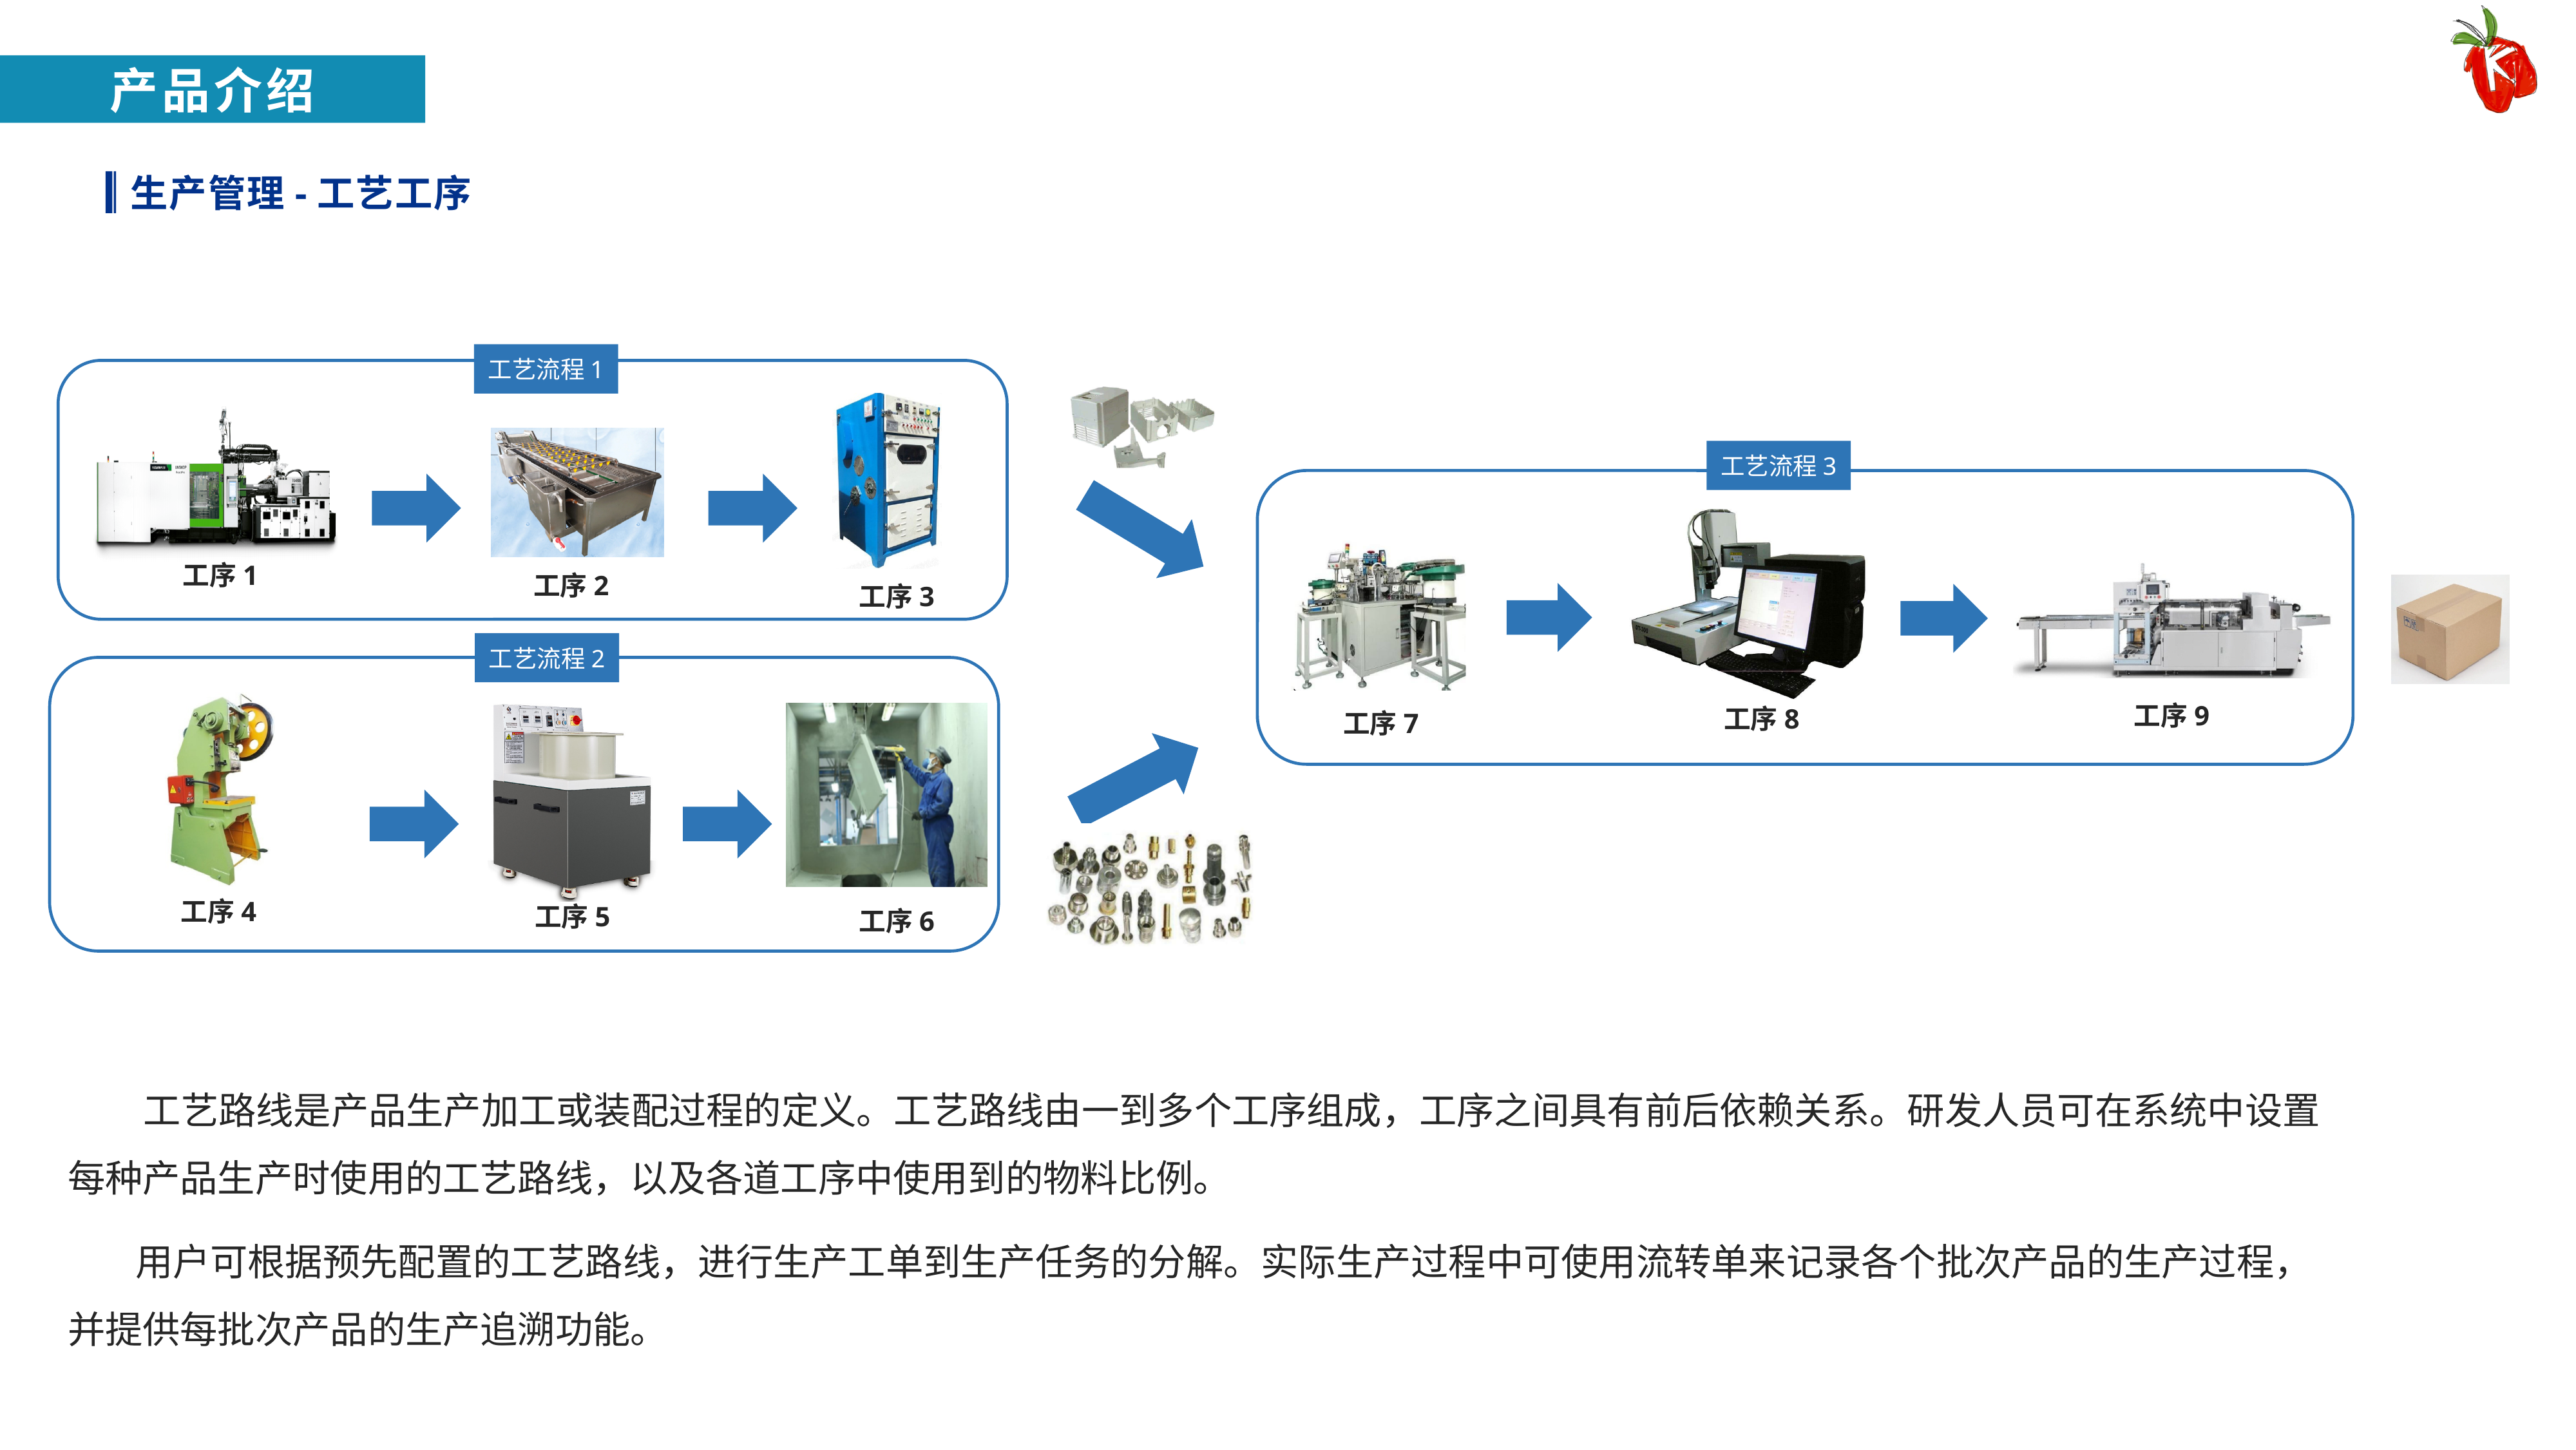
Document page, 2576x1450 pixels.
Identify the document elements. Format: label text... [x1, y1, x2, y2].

text_box 工艺流程2 [473, 632, 620, 683]
text_box 工艺路线是产品生产加工或装配过程的定义。工艺路线由一到多个工序组成，工序之间具有前后依赖关系。研发人员可在系统中设置每种产品生产时使用的工艺路线，以及各道工序中使用到的物料比例。 用户可根据预先配置的工艺路线，进行生产工单到生产任务的分解。实际生产过程中可使用流转单来记录各个批次产品的生产过程，并提供每批次产品的生产追溯功能。 [58, 1059, 2353, 1356]
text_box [105, 171, 117, 214]
text_box 产品介绍 [0, 55, 426, 123]
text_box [461, 427, 682, 607]
text_box [687, 788, 774, 860]
text_box [339, 359, 1007, 621]
picture [1044, 823, 1261, 950]
text_box 工艺流程1 [473, 343, 620, 395]
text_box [786, 703, 1007, 942]
text_box [48, 656, 1000, 953]
text_box [707, 472, 783, 544]
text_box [81, 344, 338, 618]
text_box [57, 366, 77, 614]
picture [2444, 4, 2552, 113]
picture [2390, 574, 2510, 684]
text_box [370, 472, 457, 544]
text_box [108, 692, 330, 933]
text_box [1066, 732, 1200, 823]
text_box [2011, 560, 2333, 737]
text_box [1074, 479, 1205, 580]
text_box [1255, 469, 2355, 766]
picture [1067, 375, 1219, 472]
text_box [1621, 503, 1873, 740]
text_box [786, 393, 1007, 618]
text_box 工艺流程3 [1705, 439, 1852, 491]
text_box [368, 788, 459, 860]
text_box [462, 701, 683, 938]
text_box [1291, 540, 1471, 744]
text_box 生产管理-工艺工序 [116, 162, 542, 222]
